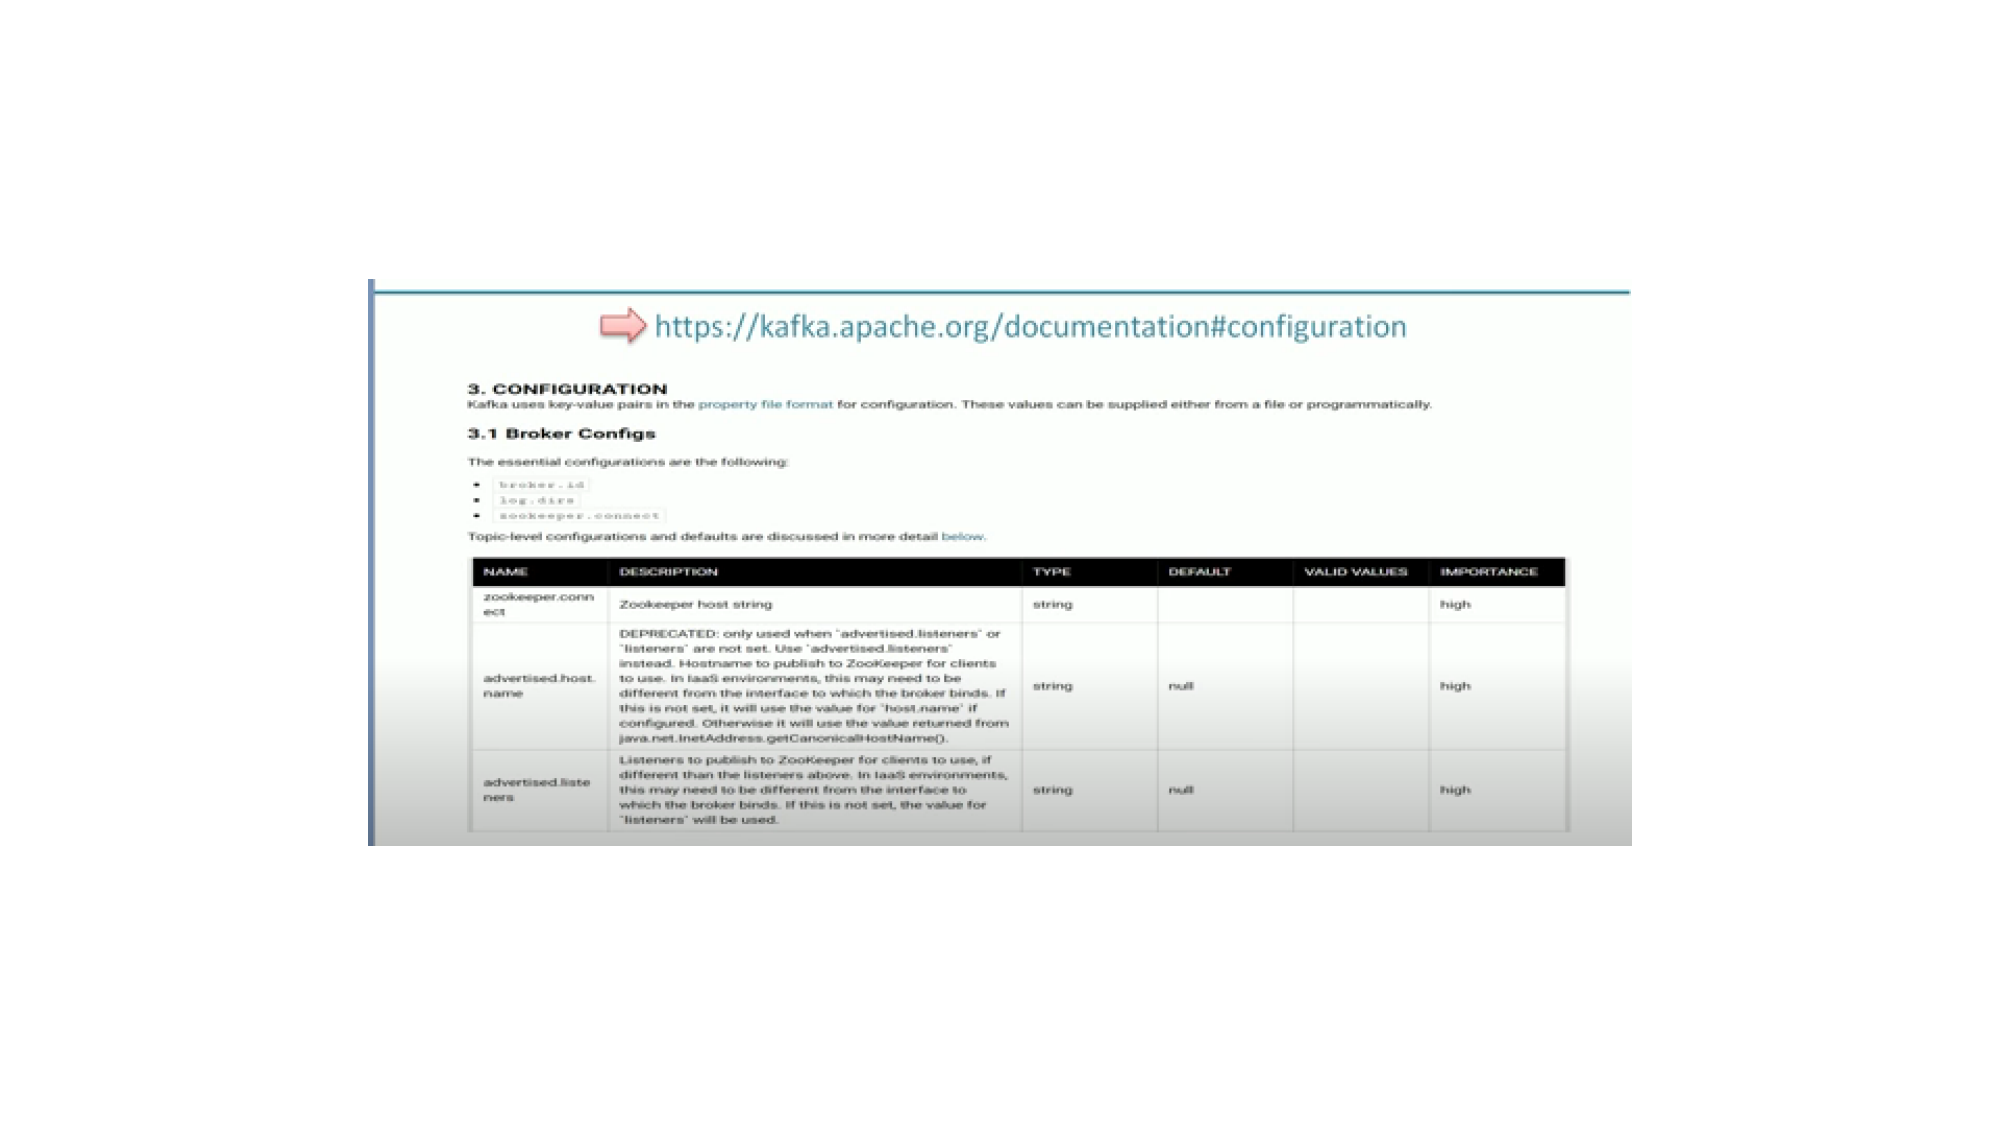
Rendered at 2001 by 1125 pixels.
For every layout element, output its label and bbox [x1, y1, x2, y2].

picture [368, 279, 1632, 846]
